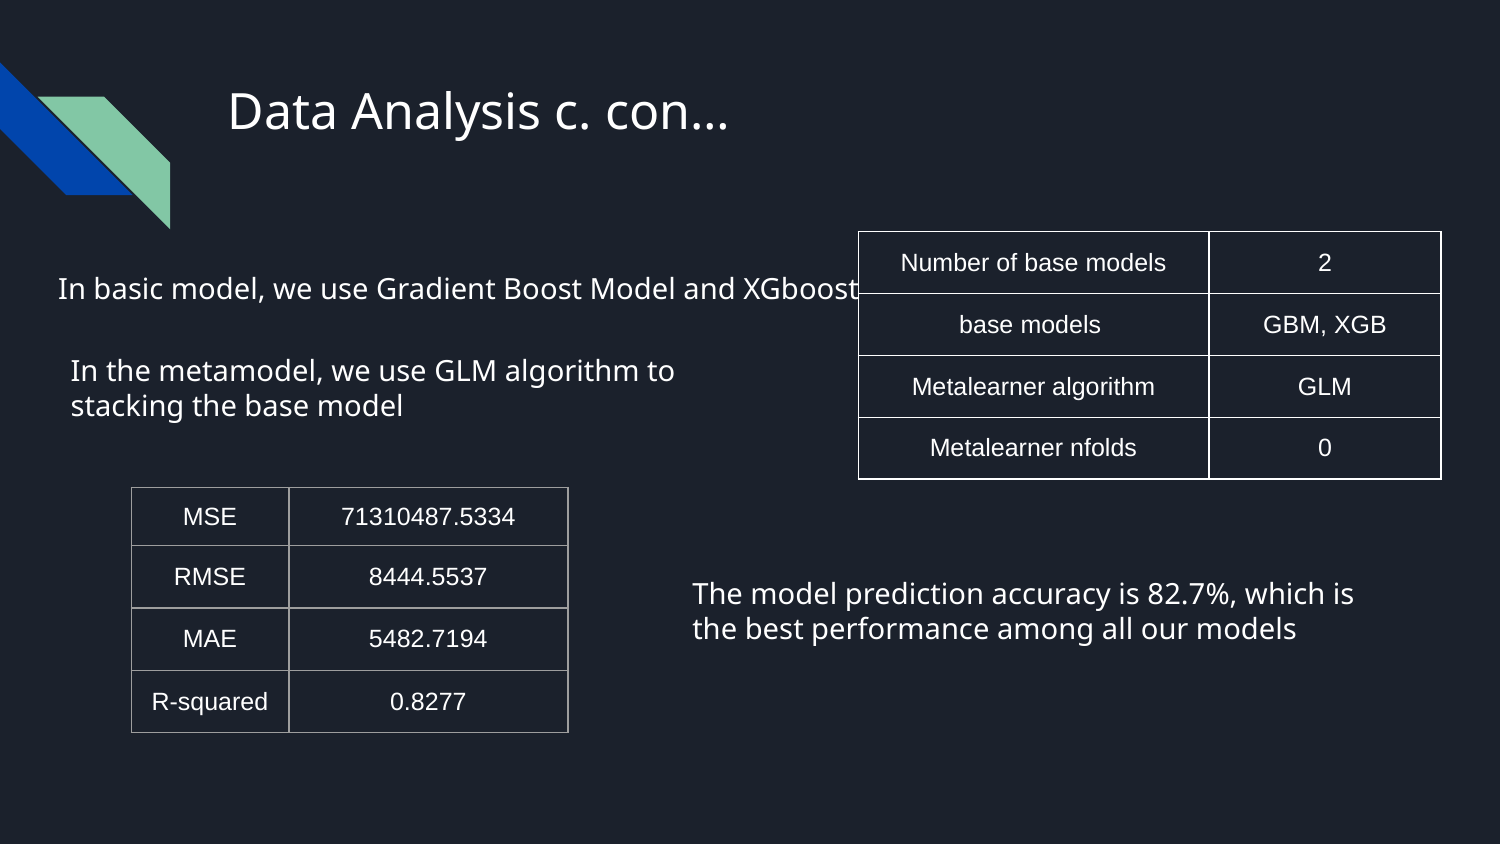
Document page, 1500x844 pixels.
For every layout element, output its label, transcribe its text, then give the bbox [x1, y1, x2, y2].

table_cell 0.8277 [290, 671, 567, 732]
table_cell Metalearner nfolds [859, 418, 1208, 478]
text_box In the metamodel, we use GLM algorithm to stacking the base model [55, 337, 745, 437]
table_cell MAE [132, 609, 288, 670]
table_header 71310487.5334 [290, 488, 567, 545]
table_cell GLM [1210, 356, 1440, 417]
table_cell 0 [1210, 418, 1440, 478]
table_cell GBM, XGB [1210, 294, 1440, 355]
table_cell R-squared [132, 671, 288, 732]
table_cell Metalearner algorithm [859, 356, 1208, 417]
table_cell RMSE [132, 546, 288, 607]
table_cell base models [859, 294, 1208, 355]
table_cell 5482.7194 [290, 609, 567, 670]
table_header 2 [1210, 232, 1440, 293]
table_header MSE [132, 488, 288, 545]
title Data Analysis c. con… [212, 64, 1368, 215]
text_box In basic model, we use Gradient Boost Model and XGboost [43, 255, 880, 321]
table_cell 8444.5537 [290, 546, 567, 607]
table_header Number of base models [859, 232, 1208, 293]
text_box The model prediction accuracy is 82.7%, which is the best performance among all our models [677, 560, 1395, 661]
